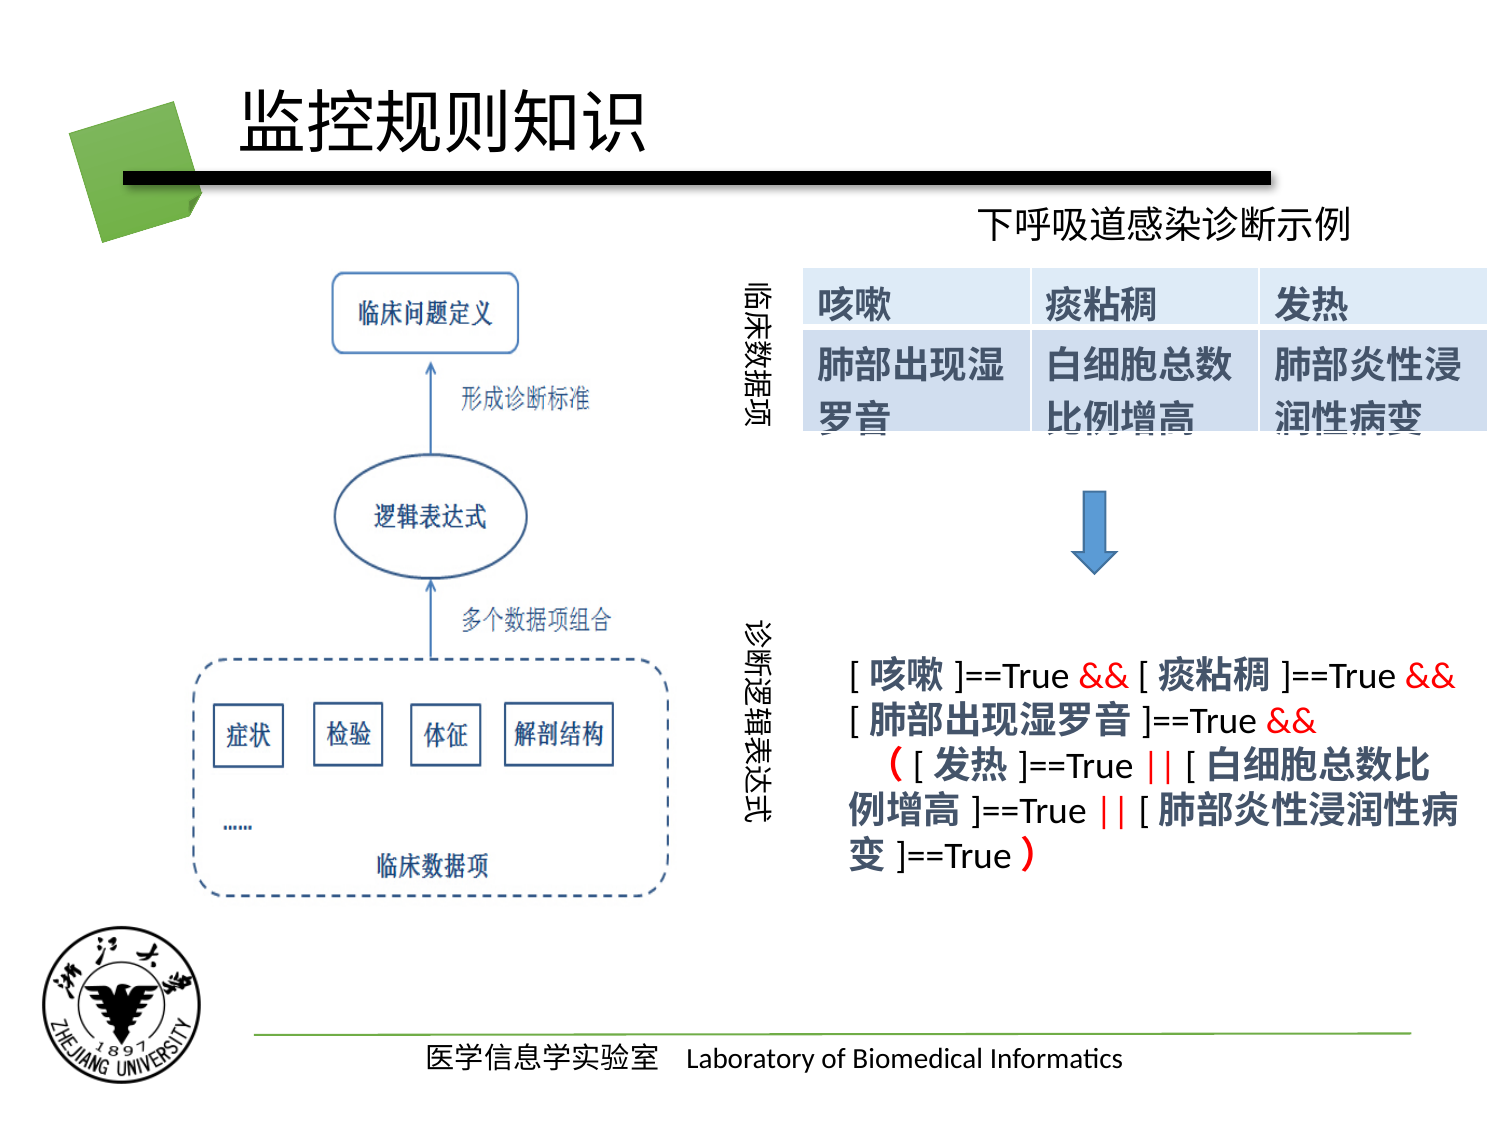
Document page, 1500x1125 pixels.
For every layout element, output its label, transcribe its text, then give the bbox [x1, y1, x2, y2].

text_box [1070, 490, 1119, 576]
table_header 痰粘稠 [1032, 268, 1258, 324]
table_header 咳嗽 [803, 268, 1030, 324]
table_cell 白细胞总数比例增高 [1032, 330, 1258, 431]
table_cell 肺部炎性浸润性病变 [1260, 330, 1487, 431]
text_box 临床数据项 [718, 267, 785, 452]
text_box 诊断逻辑表达式 [718, 604, 785, 858]
title 监控规则知识 [222, 6, 1500, 244]
table_cell 肺部出现湿罗音 [803, 330, 1030, 431]
text_box [咳嗽]==True && [痰粘稠]==True && [肺部出现湿罗音]==True && （[发热]==True || [白细胞总数比例增高]==True || [肺部炎性浸润性病变]==True） [834, 643, 1483, 884]
picture [159, 258, 697, 929]
table_header 发热 [1260, 268, 1487, 324]
text_box 下呼吸道感染诊断示例 [962, 194, 1388, 254]
